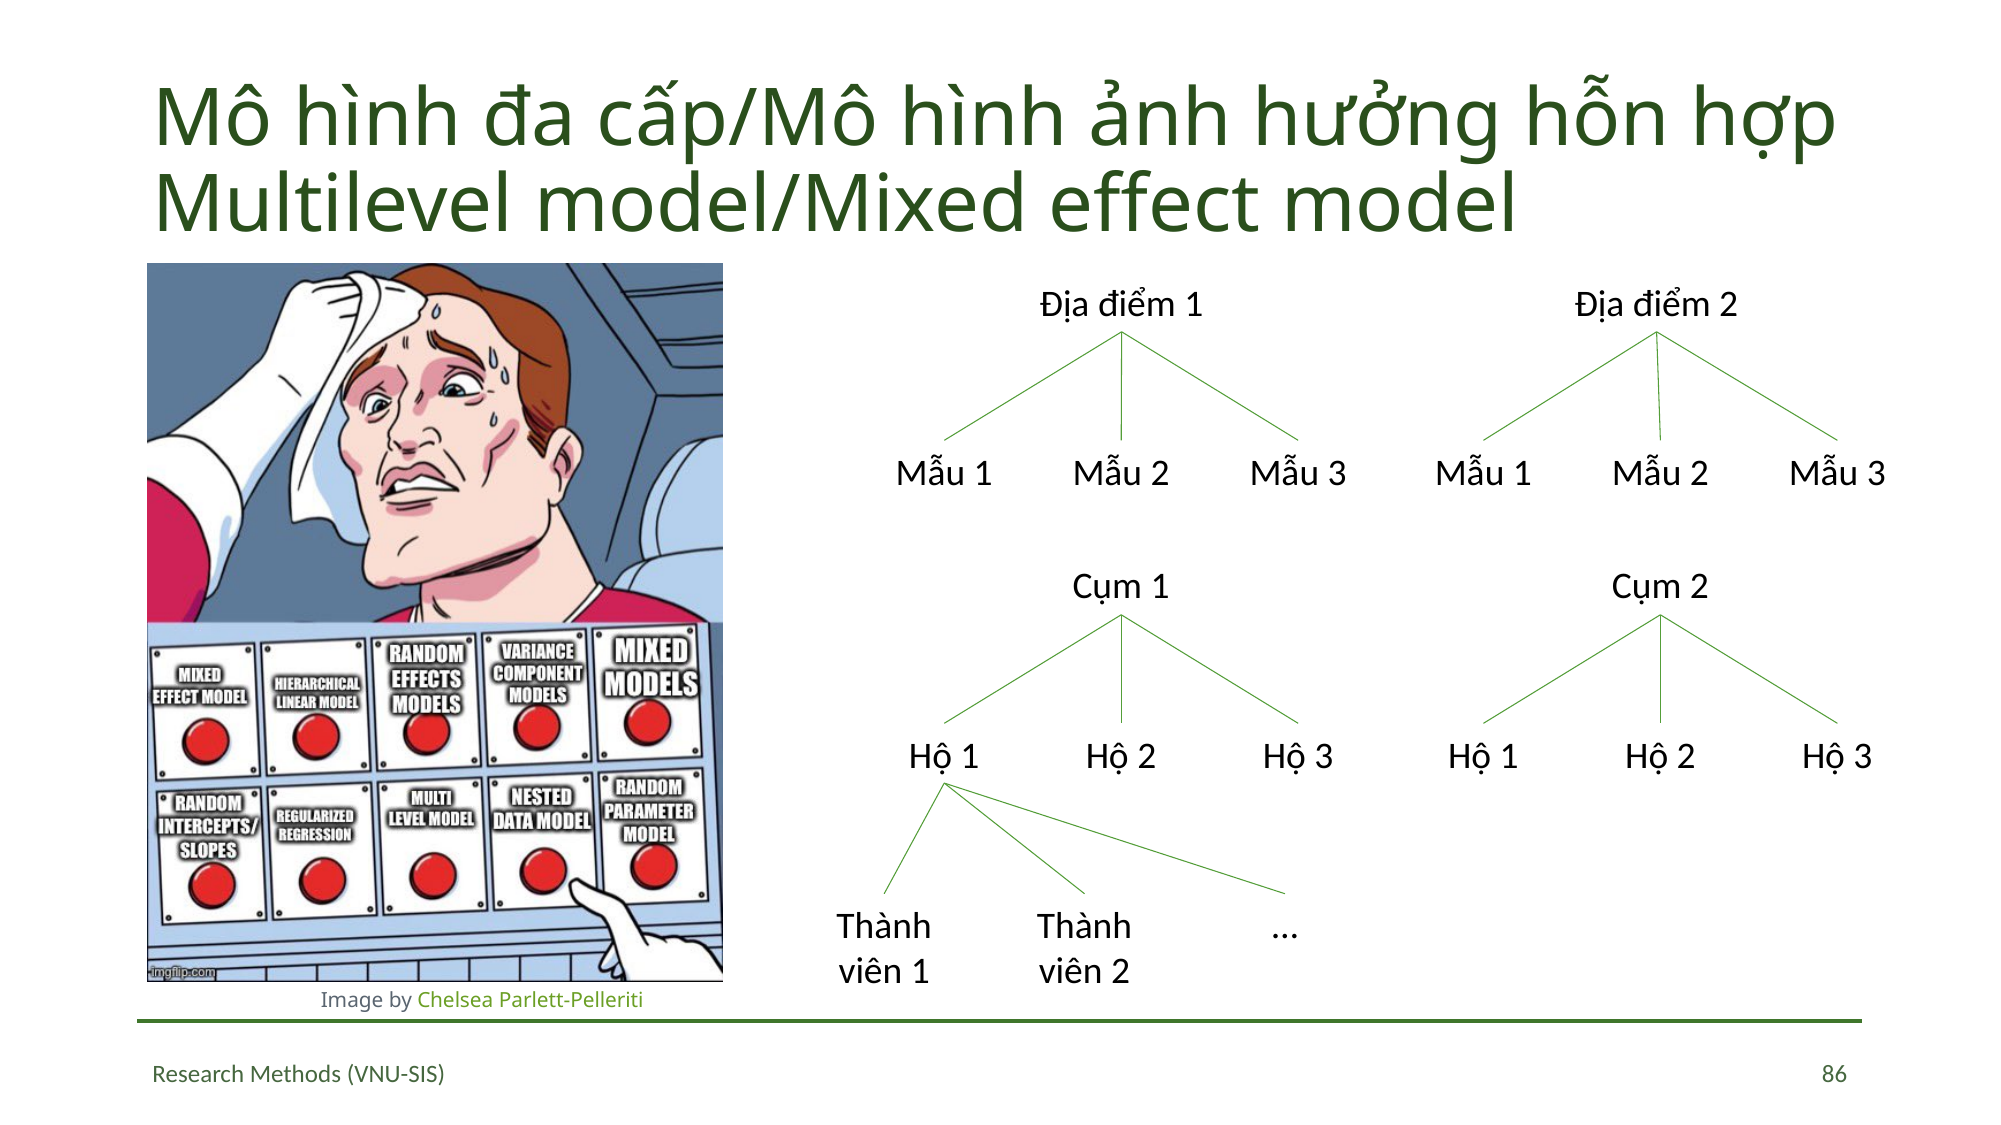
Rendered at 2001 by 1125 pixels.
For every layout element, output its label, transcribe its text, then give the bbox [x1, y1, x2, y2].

footer Research Methods (VNU-SIS) [137, 1042, 514, 1103]
title Mô hình đa cấp/Mô hình ảnh hưởng hỗn hợp Multilevel model/Mixed effect model [137, 59, 1863, 265]
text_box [944, 783, 1285, 894]
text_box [849, 554, 1933, 784]
text_box … [1189, 893, 1381, 954]
slide_number 86 [1412, 1042, 1863, 1103]
picture [147, 263, 723, 982]
text_box Image by Chelsea Parlett-Pelleriti [306, 979, 744, 1023]
text_box Thành viên 1 [789, 893, 980, 999]
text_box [849, 271, 1933, 501]
text_box Thành viên 2 [989, 894, 1180, 999]
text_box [884, 783, 944, 894]
